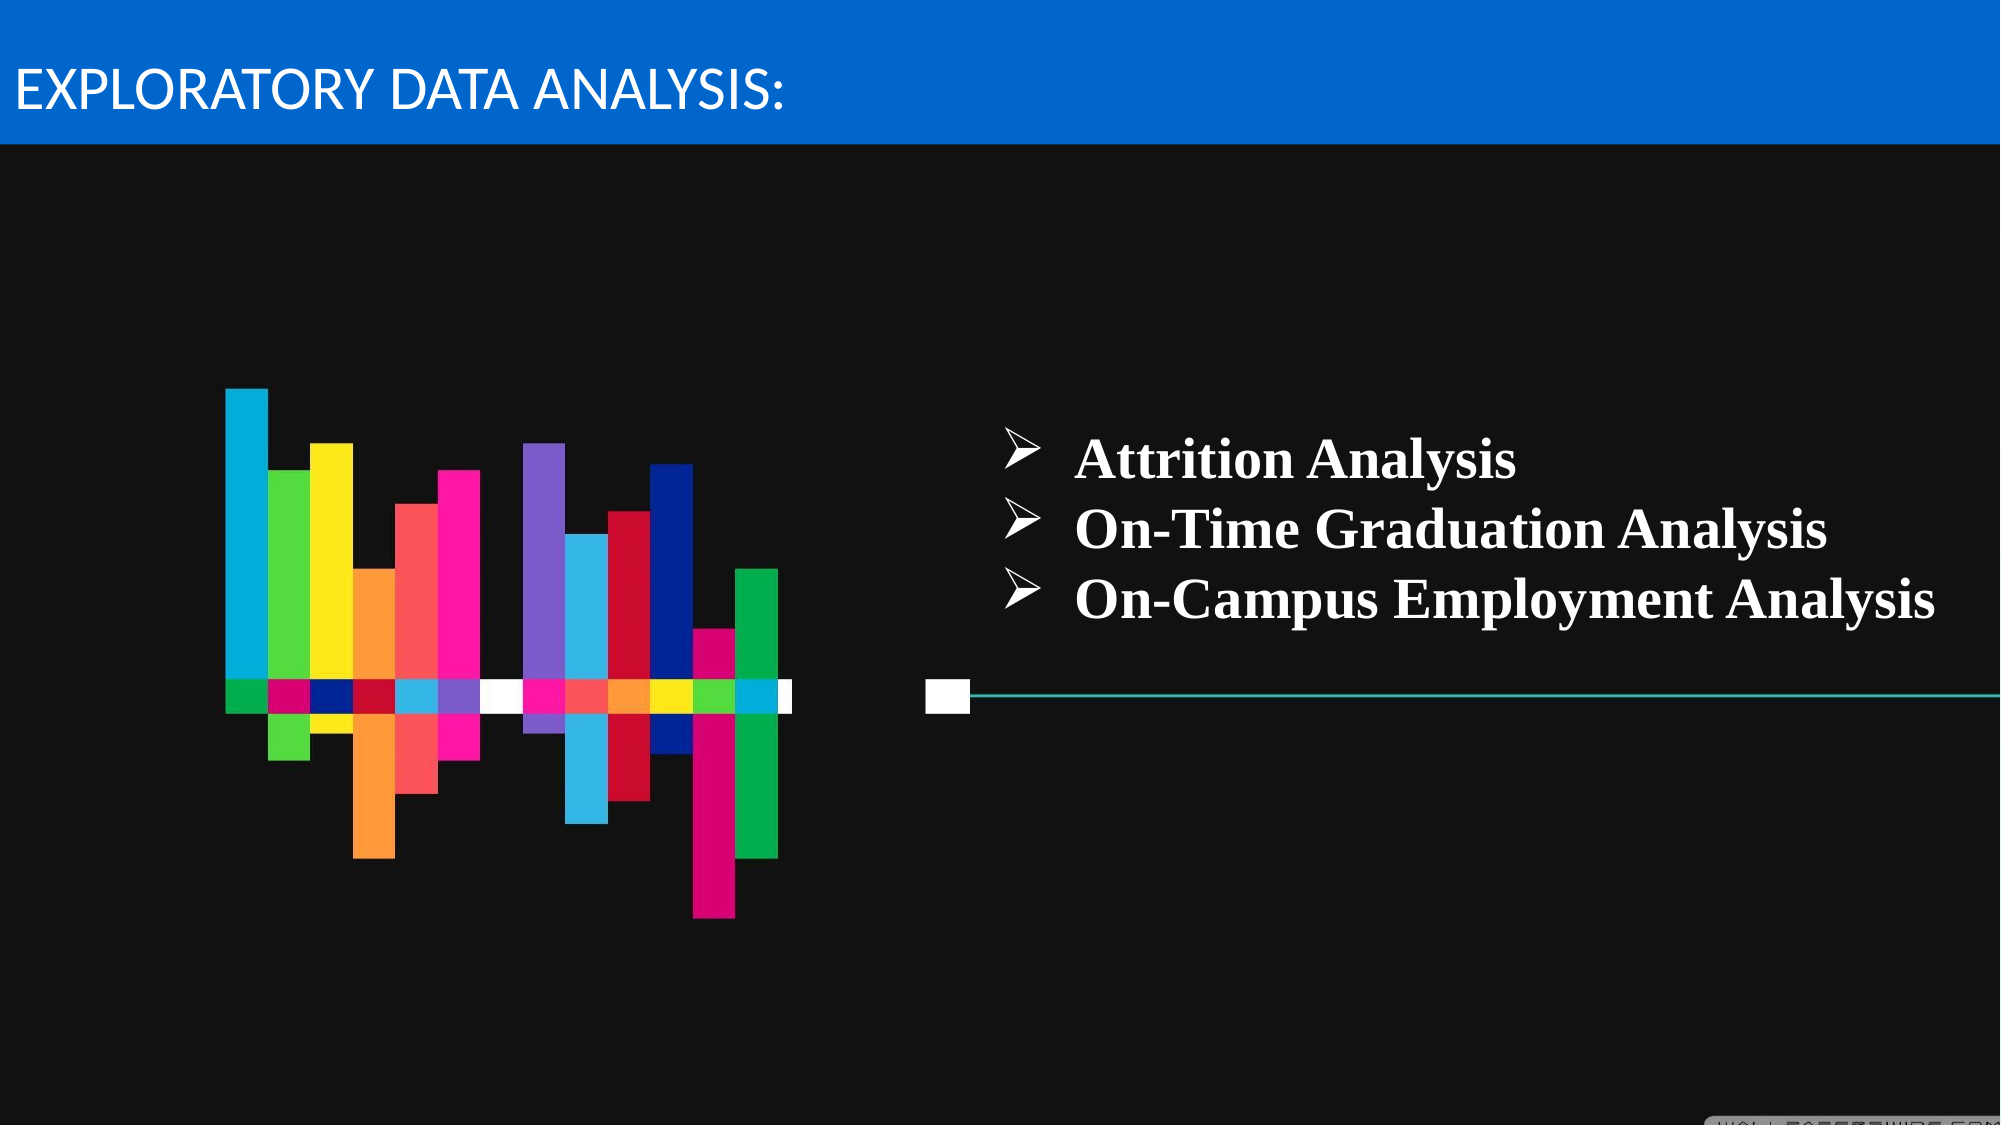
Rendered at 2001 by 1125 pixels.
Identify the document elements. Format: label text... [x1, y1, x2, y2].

text_box EXPLORATORY DATA ANALYSIS: [0, 39, 836, 130]
picture [0, 0, 2001, 1125]
text_box [0, 0, 2000, 144]
